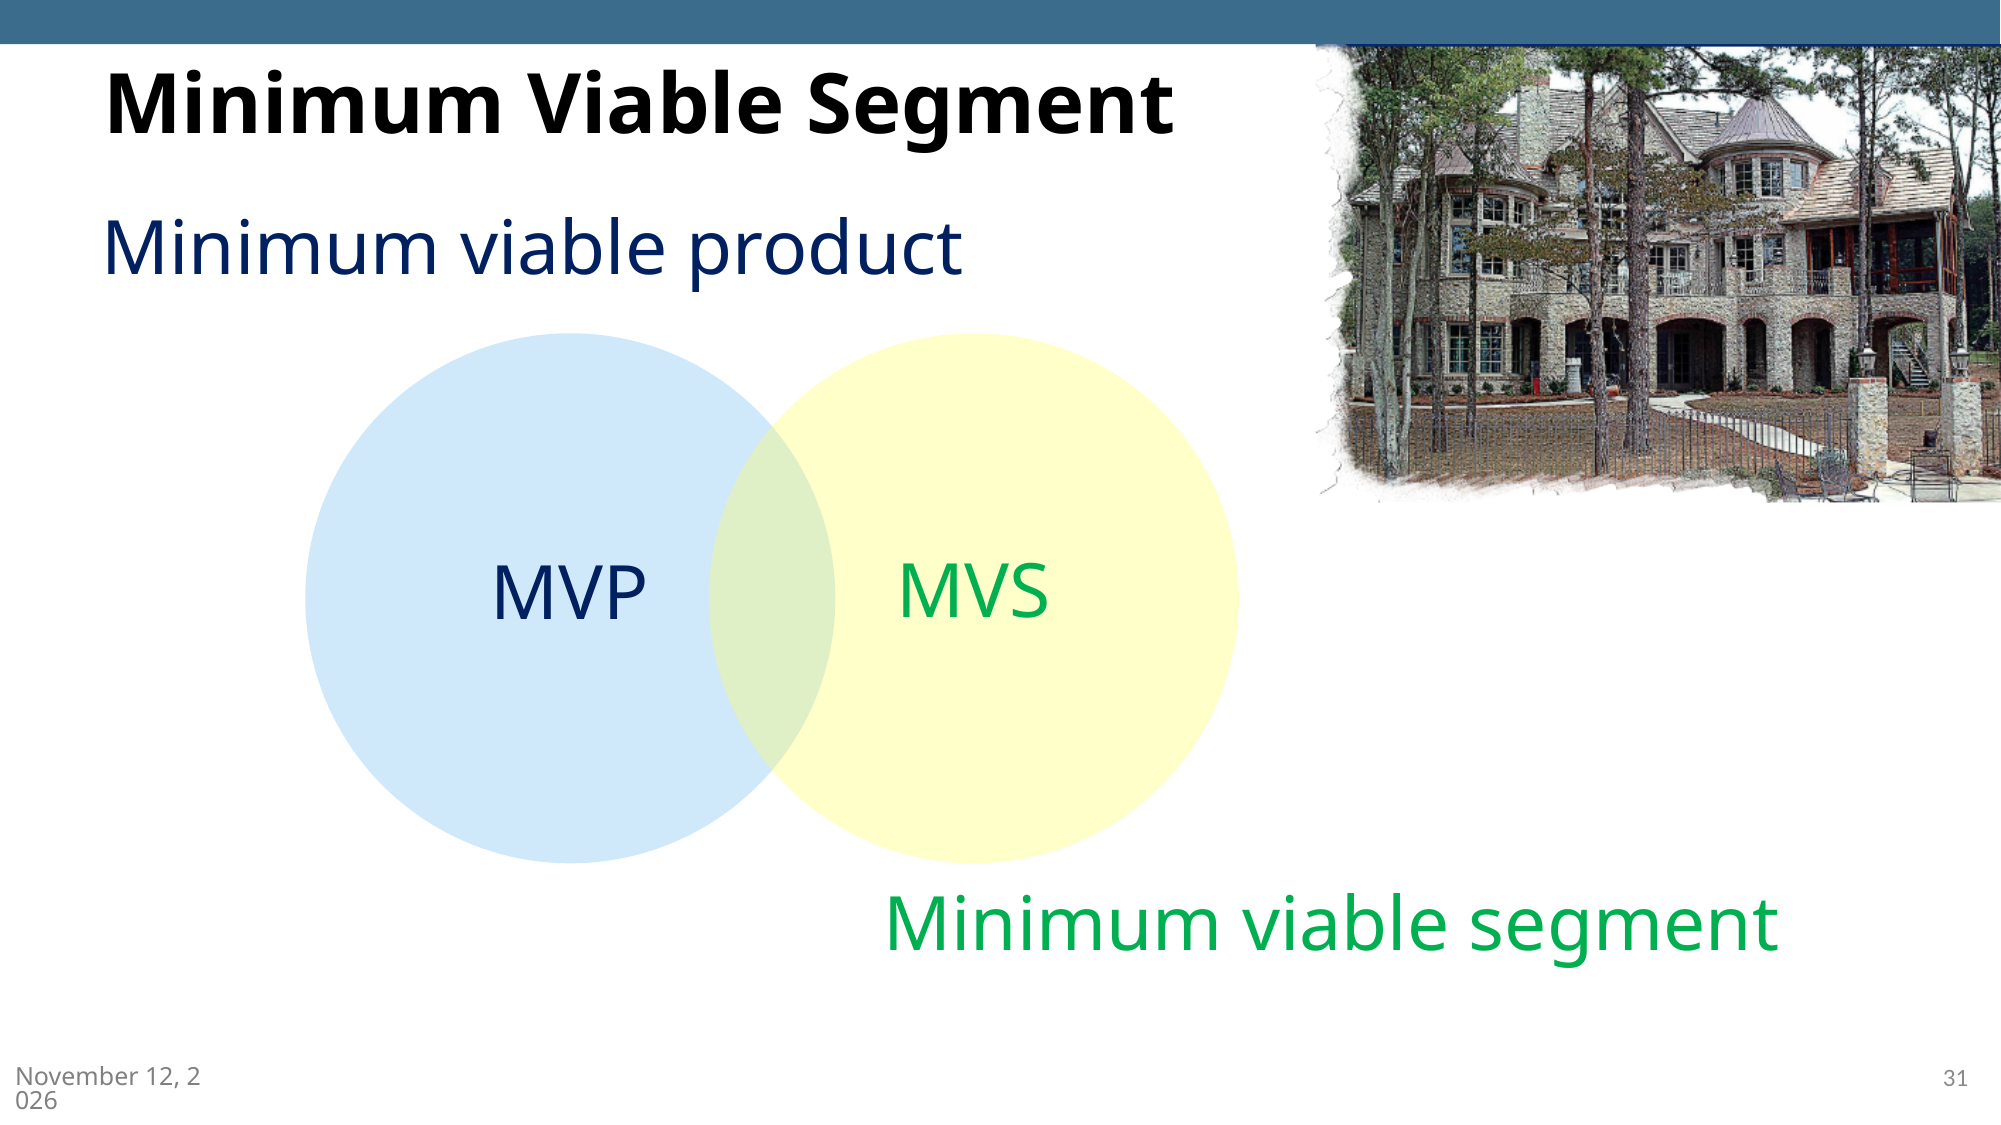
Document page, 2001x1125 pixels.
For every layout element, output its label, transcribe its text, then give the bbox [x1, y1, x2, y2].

text_box MVS [881, 534, 1066, 640]
text_box [707, 332, 1240, 865]
picture [1315, 44, 2000, 503]
text_box MVP [476, 537, 665, 643]
title Minimum Viable Segment [88, 44, 1315, 169]
text_box [304, 332, 772, 865]
text_box Minimum viable product [86, 192, 979, 297]
slide_number 31 [1911, 1062, 2000, 1092]
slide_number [0, 1062, 222, 1092]
text_box Minimum viable segment [868, 868, 1795, 974]
